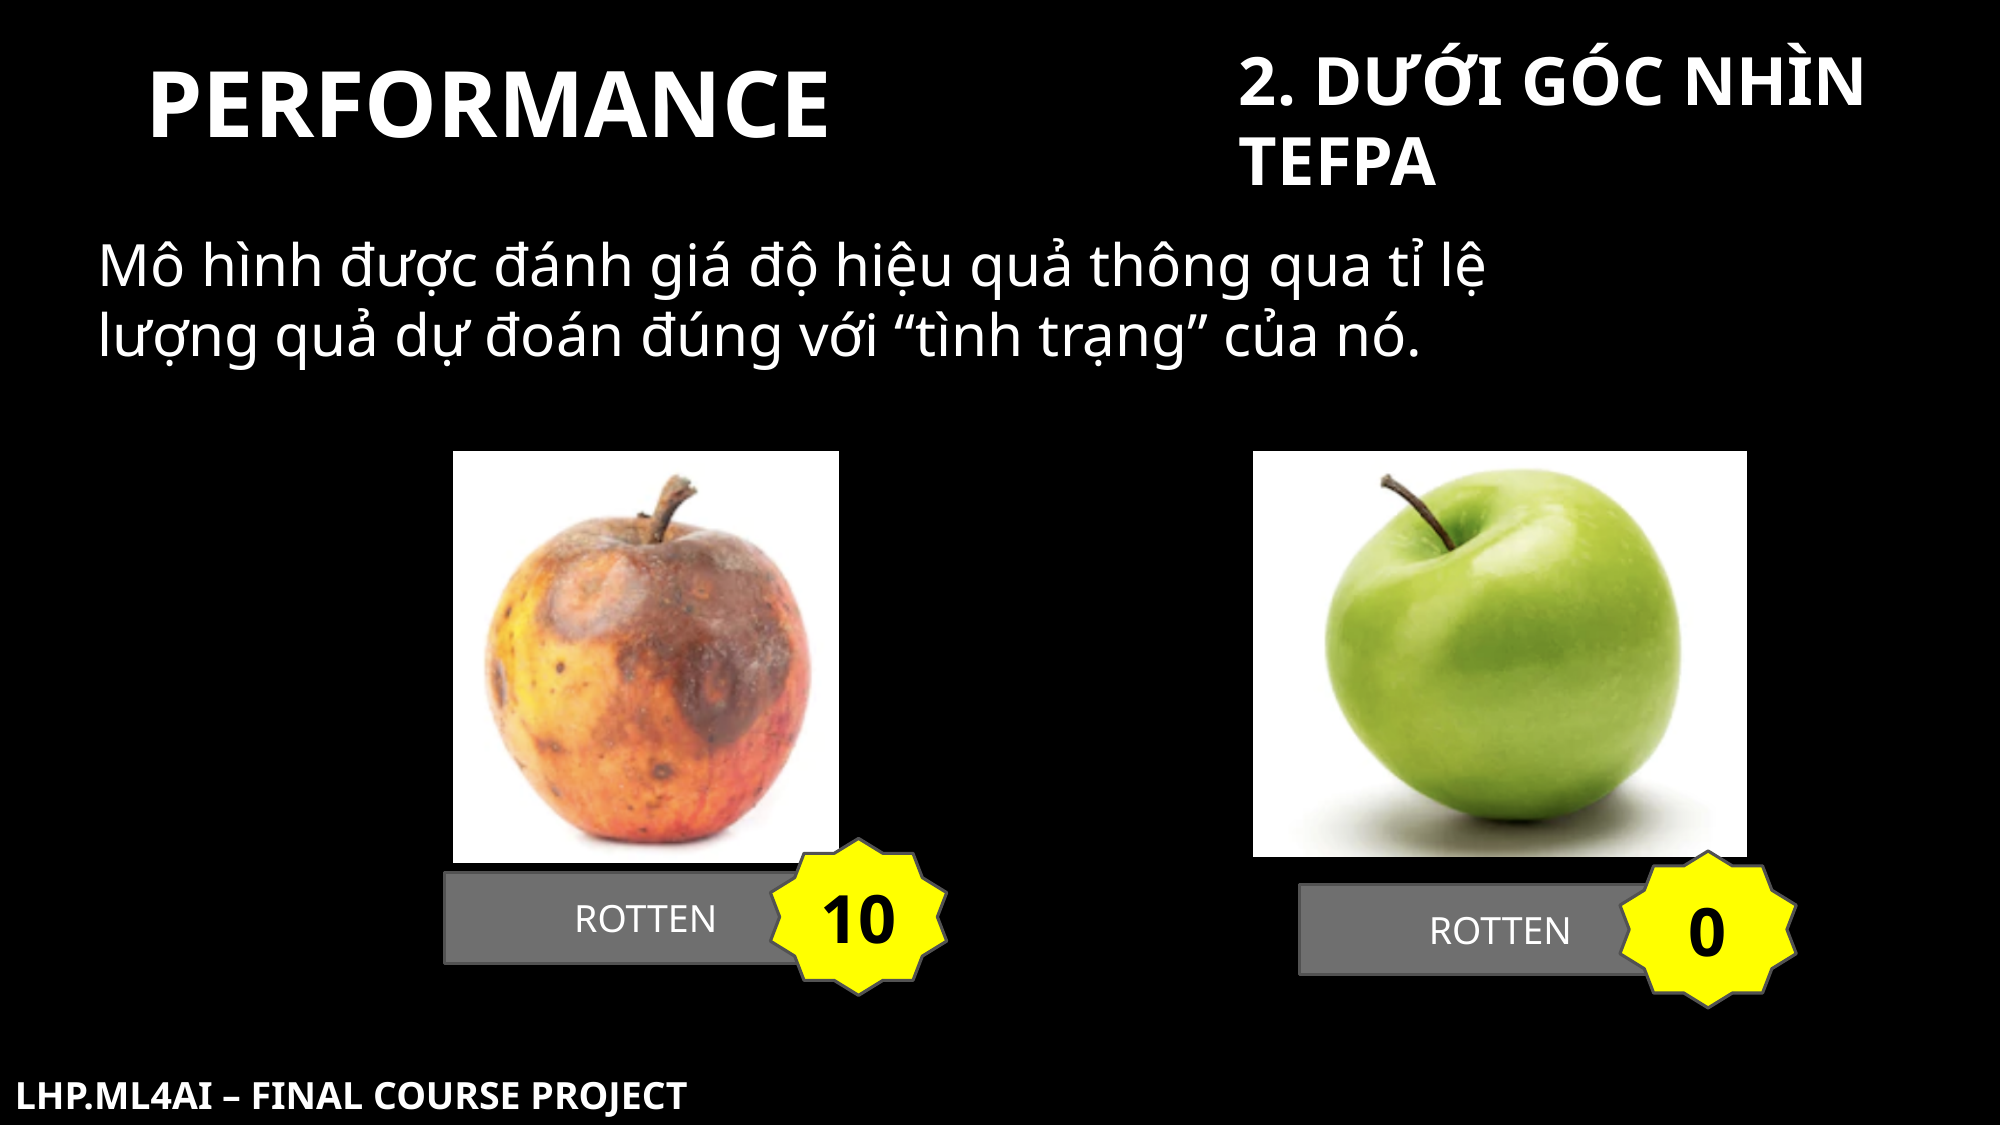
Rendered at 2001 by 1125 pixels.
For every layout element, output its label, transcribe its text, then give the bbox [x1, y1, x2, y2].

title 2. DƯỚI GÓC NHÌN TEFPA [1223, 0, 2000, 275]
picture [1253, 450, 1748, 857]
picture [452, 450, 839, 863]
text_box 0 [1618, 857, 1798, 1010]
text_box LHP.ML4AI – FINAL COURSE PROJECT [0, 1064, 803, 1125]
text_box ROTTEN [1298, 883, 1645, 976]
text_box 10 [768, 837, 949, 997]
text_box ROTTEN [443, 871, 796, 965]
text_box Mô hình được đánh giá độ hiệu quả thông qua tỉ lệ lượng quả dự đoán đúng với “tình trạng” của nó. [83, 221, 1930, 376]
text_box PERFORMANCE [130, 38, 1161, 164]
